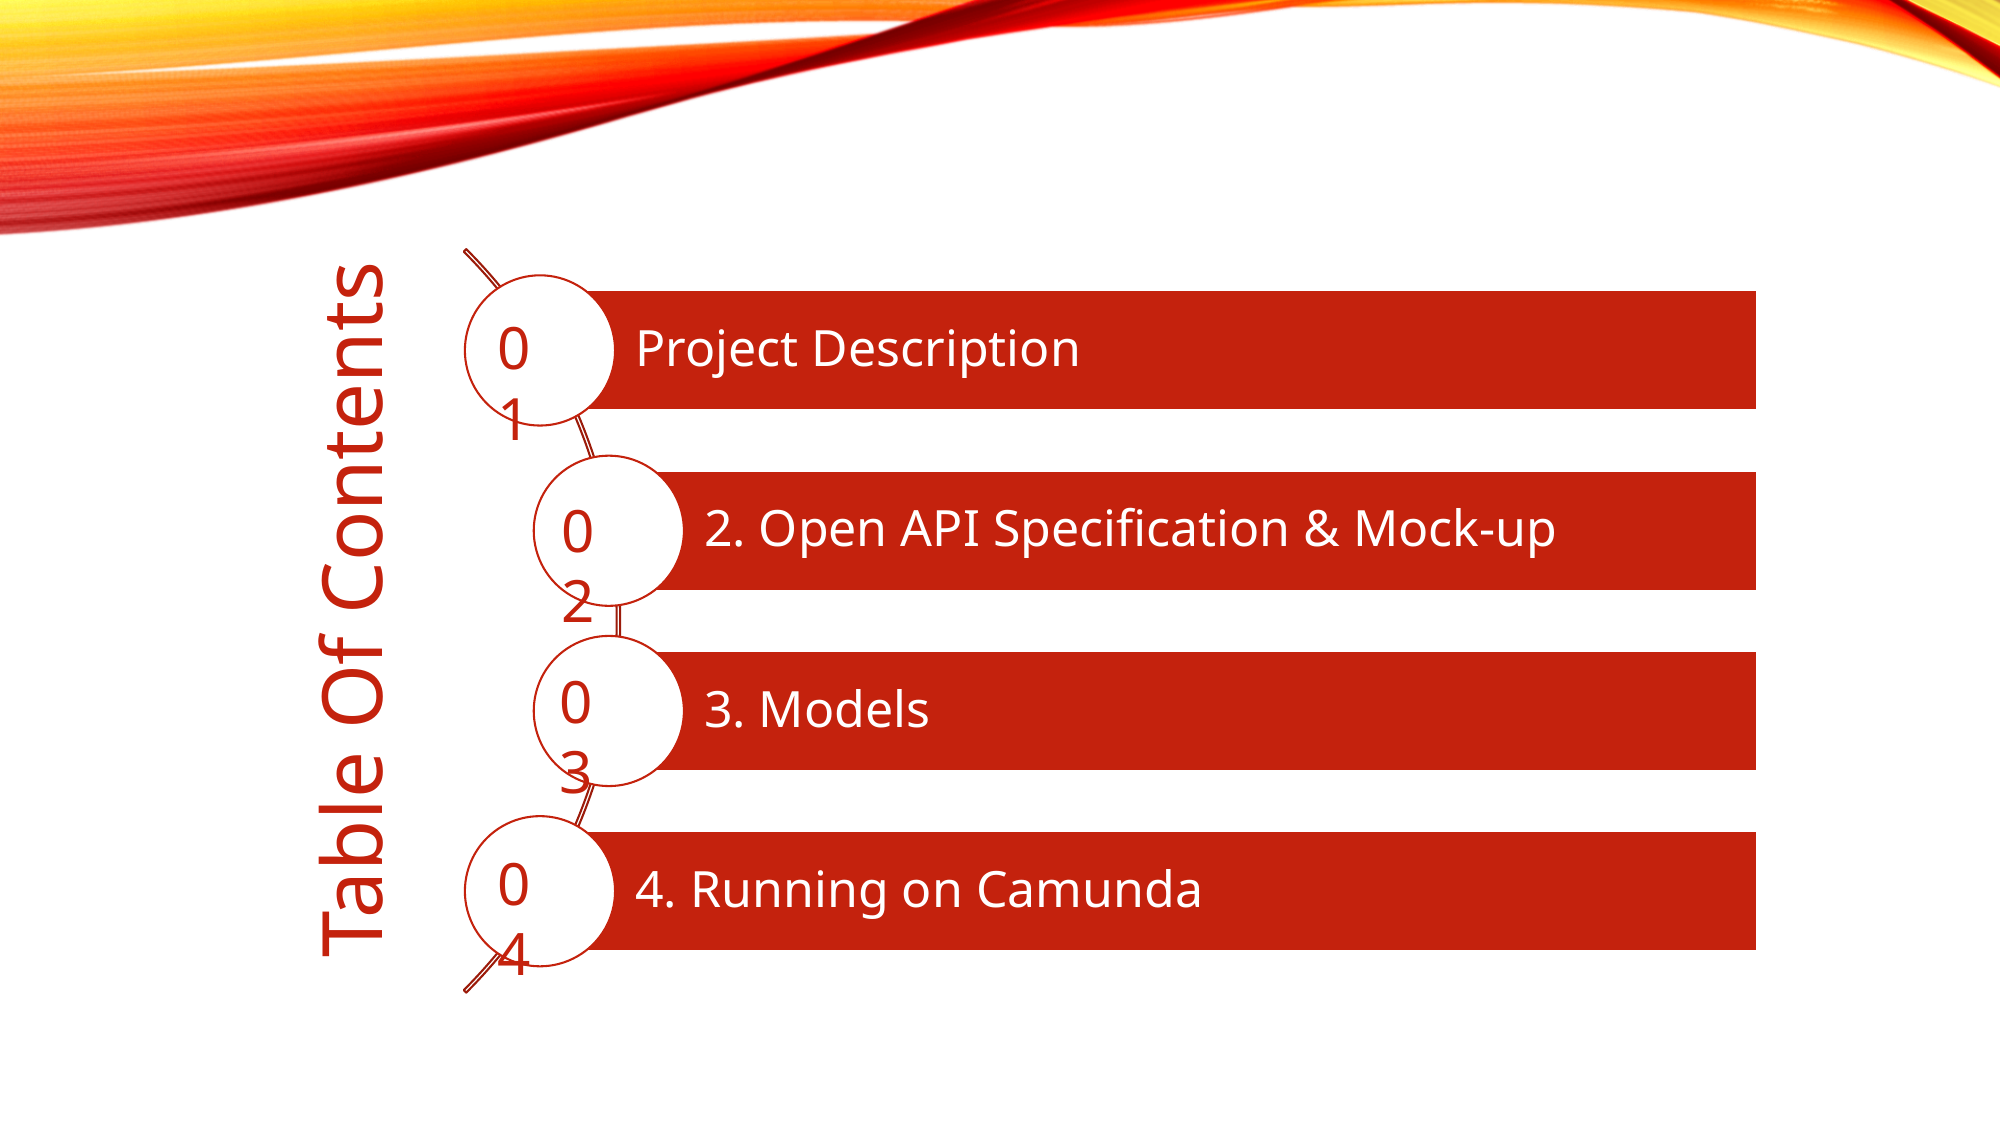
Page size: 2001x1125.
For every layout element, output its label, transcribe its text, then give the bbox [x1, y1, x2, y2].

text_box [451, 230, 1769, 1012]
picture [0, 0, 2000, 237]
text_box Table Of Contents [303, 246, 516, 1048]
